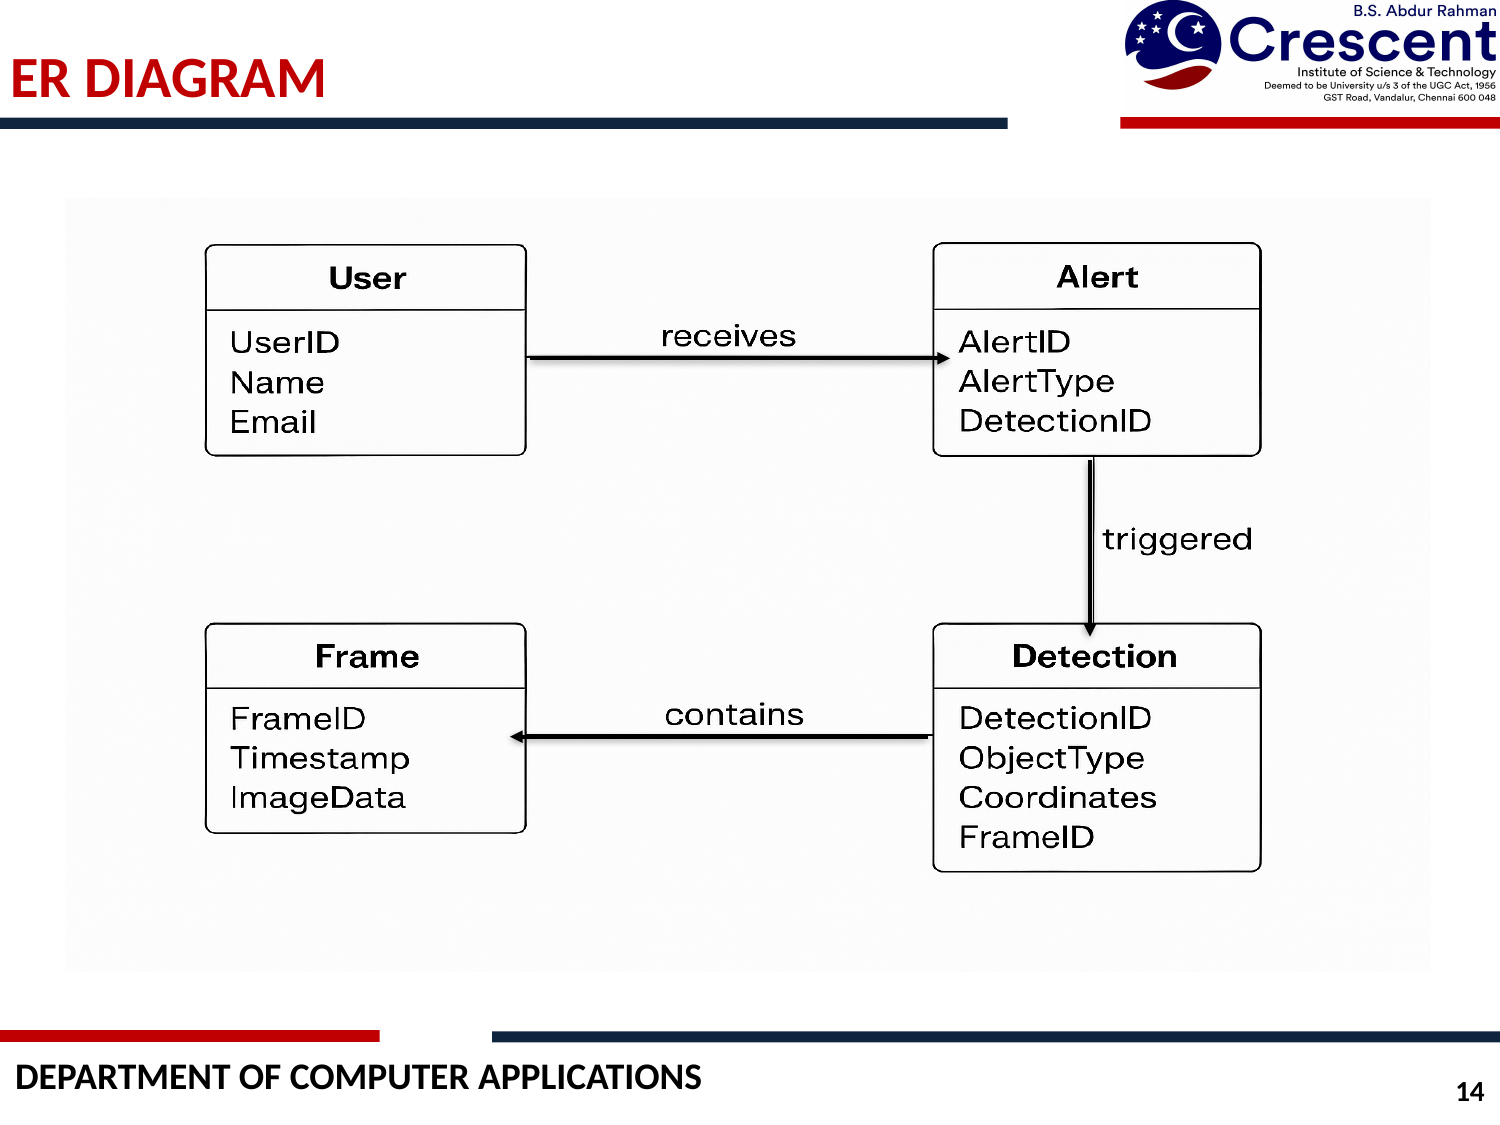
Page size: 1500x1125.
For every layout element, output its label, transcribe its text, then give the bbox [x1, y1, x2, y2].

slide_number 14 [1149, 1059, 1500, 1120]
text_box [0, 1030, 380, 1042]
picture [1124, 0, 1500, 113]
picture [65, 197, 1431, 973]
text_box DEPARTMENT OF COMPUTER APPLICATIONS [0, 1044, 725, 1105]
text_box [1120, 117, 1500, 129]
text_box ER DIAGRAM [0, 31, 1008, 118]
text_box [0, 118, 1008, 129]
text_box [492, 1031, 1500, 1043]
